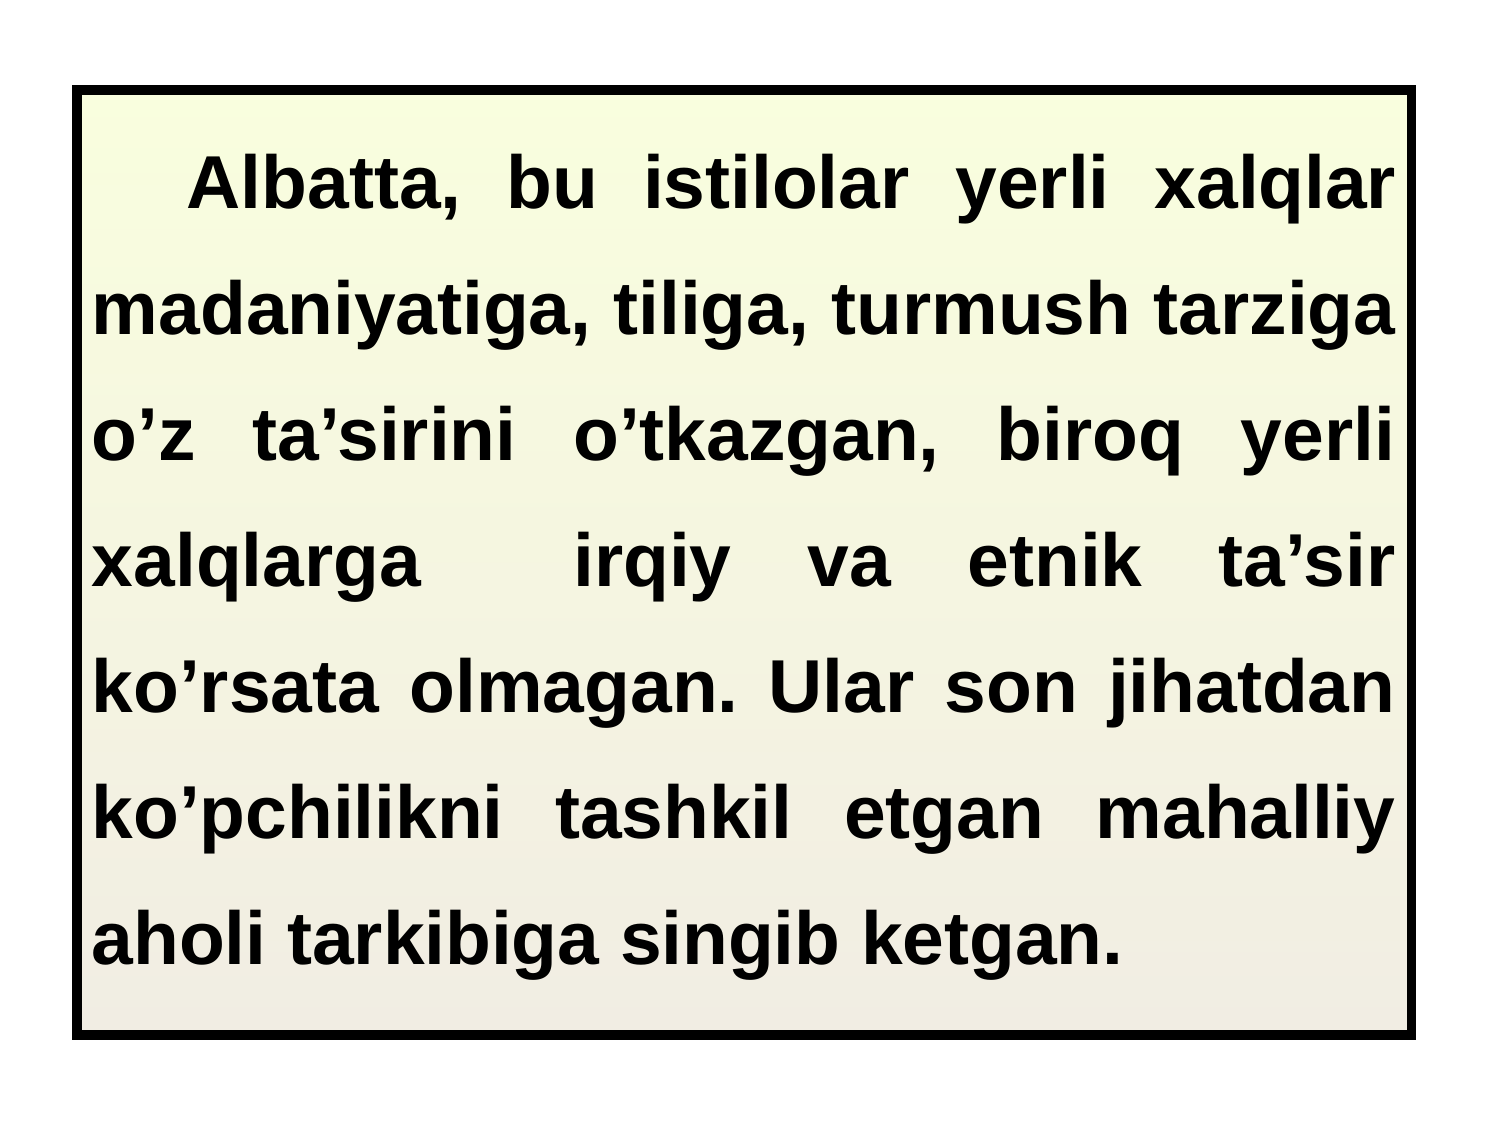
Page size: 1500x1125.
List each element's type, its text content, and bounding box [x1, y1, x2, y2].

list Albatta, bu istilolar yerli xalqlar madaniyatiga, tiliga, turmush tarziga o’z ta’sirini o’tkazgan, biroq yerli xalqlarga irqiy va etnik ta’sir ko’rsata olmagan. Ular son jihatdan ko’pchilikni tashkil etgan mahalliy aholi tarkibiga singib ketgan. [76, 89, 1412, 1036]
